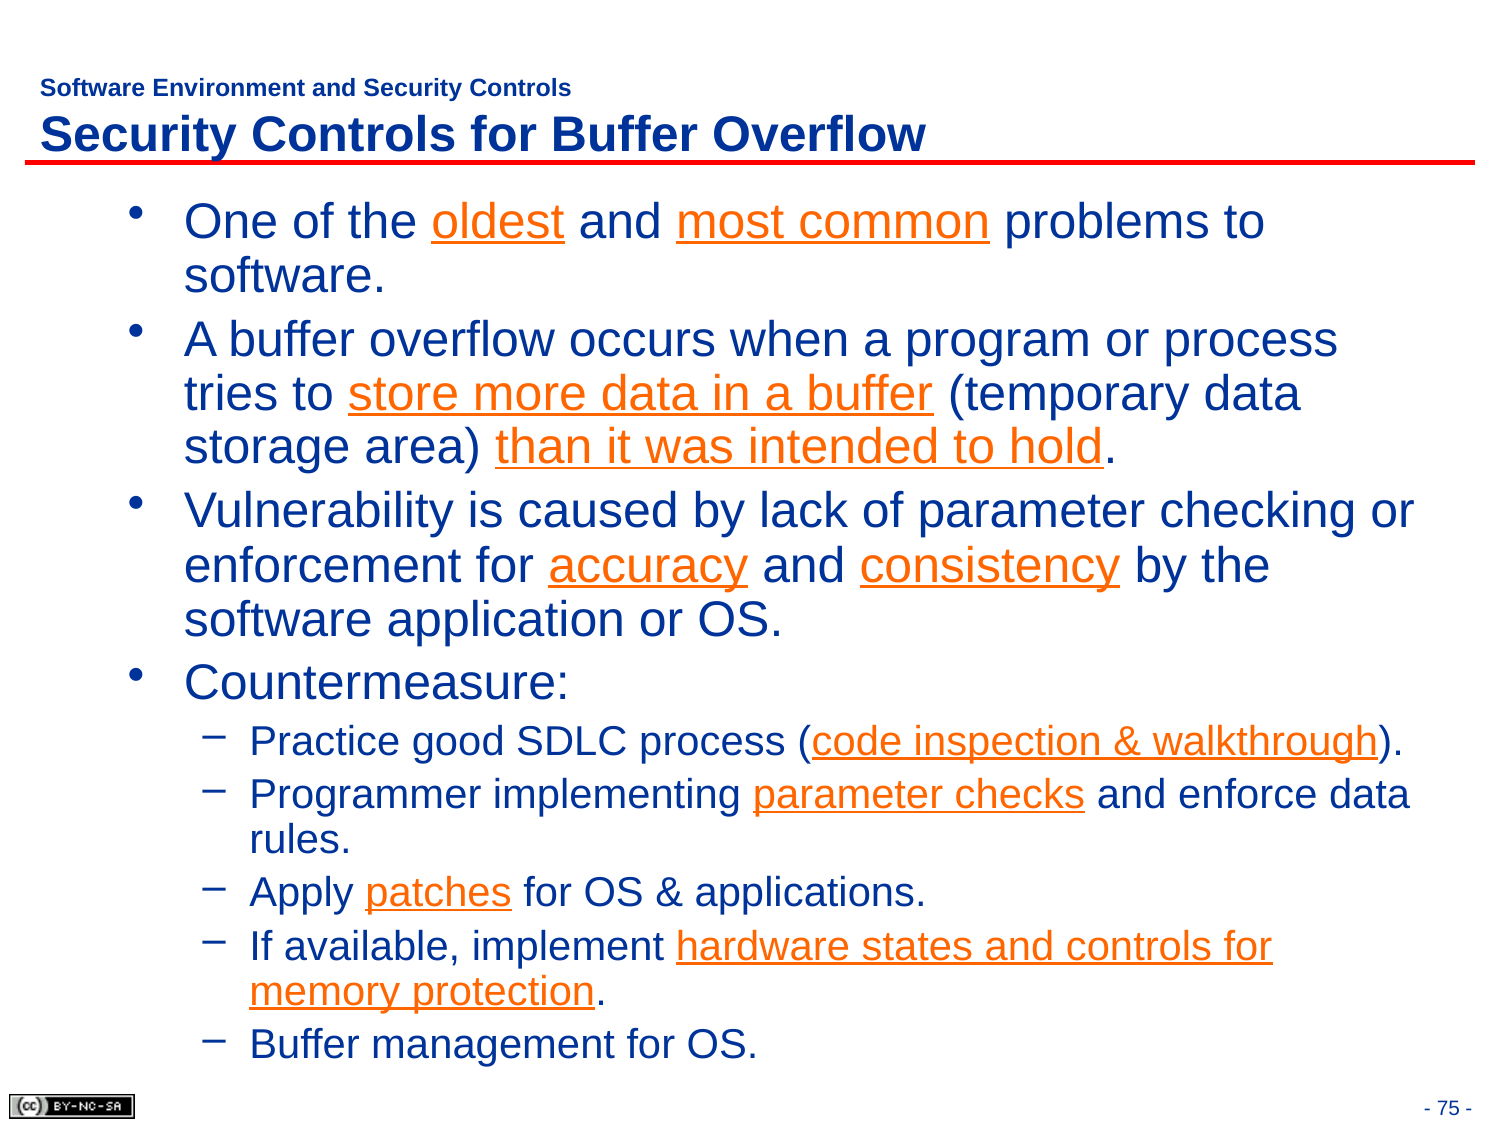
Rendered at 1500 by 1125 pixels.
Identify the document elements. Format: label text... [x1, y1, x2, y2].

slide_number - 75 - [1287, 1087, 1488, 1125]
title Software Environment and Security Controls Security Controls for Buffer Overflow [24, 0, 1463, 169]
picture [9, 1094, 135, 1119]
list One of the oldest and most common problems to software. A buffer overflow occurs when a program or process tries to store more data in a buffer (temporary data storage area) than it was intended to hold. Vulnerability is caused by lack of parameter checking or enforcement for accuracy and consistency by the software application or OS. Countermeasure: Practice good SDLC process (code inspection & walkthrough). Programmer implementing parameter checks and enforce data rules. Apply patches for OS & applications. If available, implement hardware states and controls for memory protection. Buffer management for OS. [112, 187, 1451, 1063]
